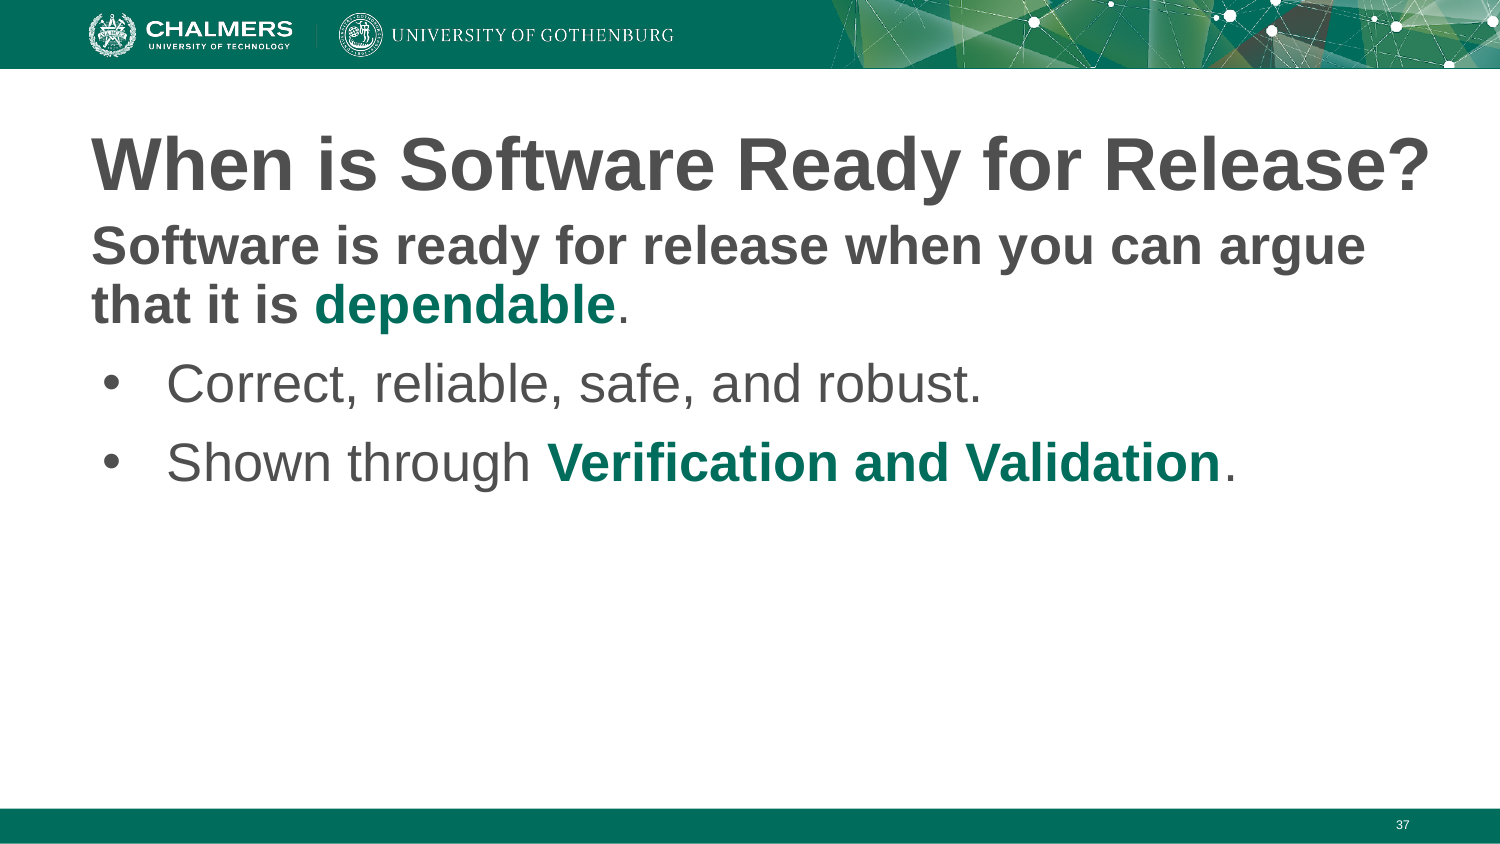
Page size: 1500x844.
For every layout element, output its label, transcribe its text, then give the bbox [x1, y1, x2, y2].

list Software is ready for release when you can argue that it is dependable. Correct, reliable, safe, and robust. Shown through Verification and Validation. [76, 210, 1425, 782]
picture [64, 0, 696, 85]
slide_number ‹#› [1074, 809, 1425, 844]
title When is Software Ready for Release? [76, 100, 1462, 211]
picture [759, 0, 1500, 68]
